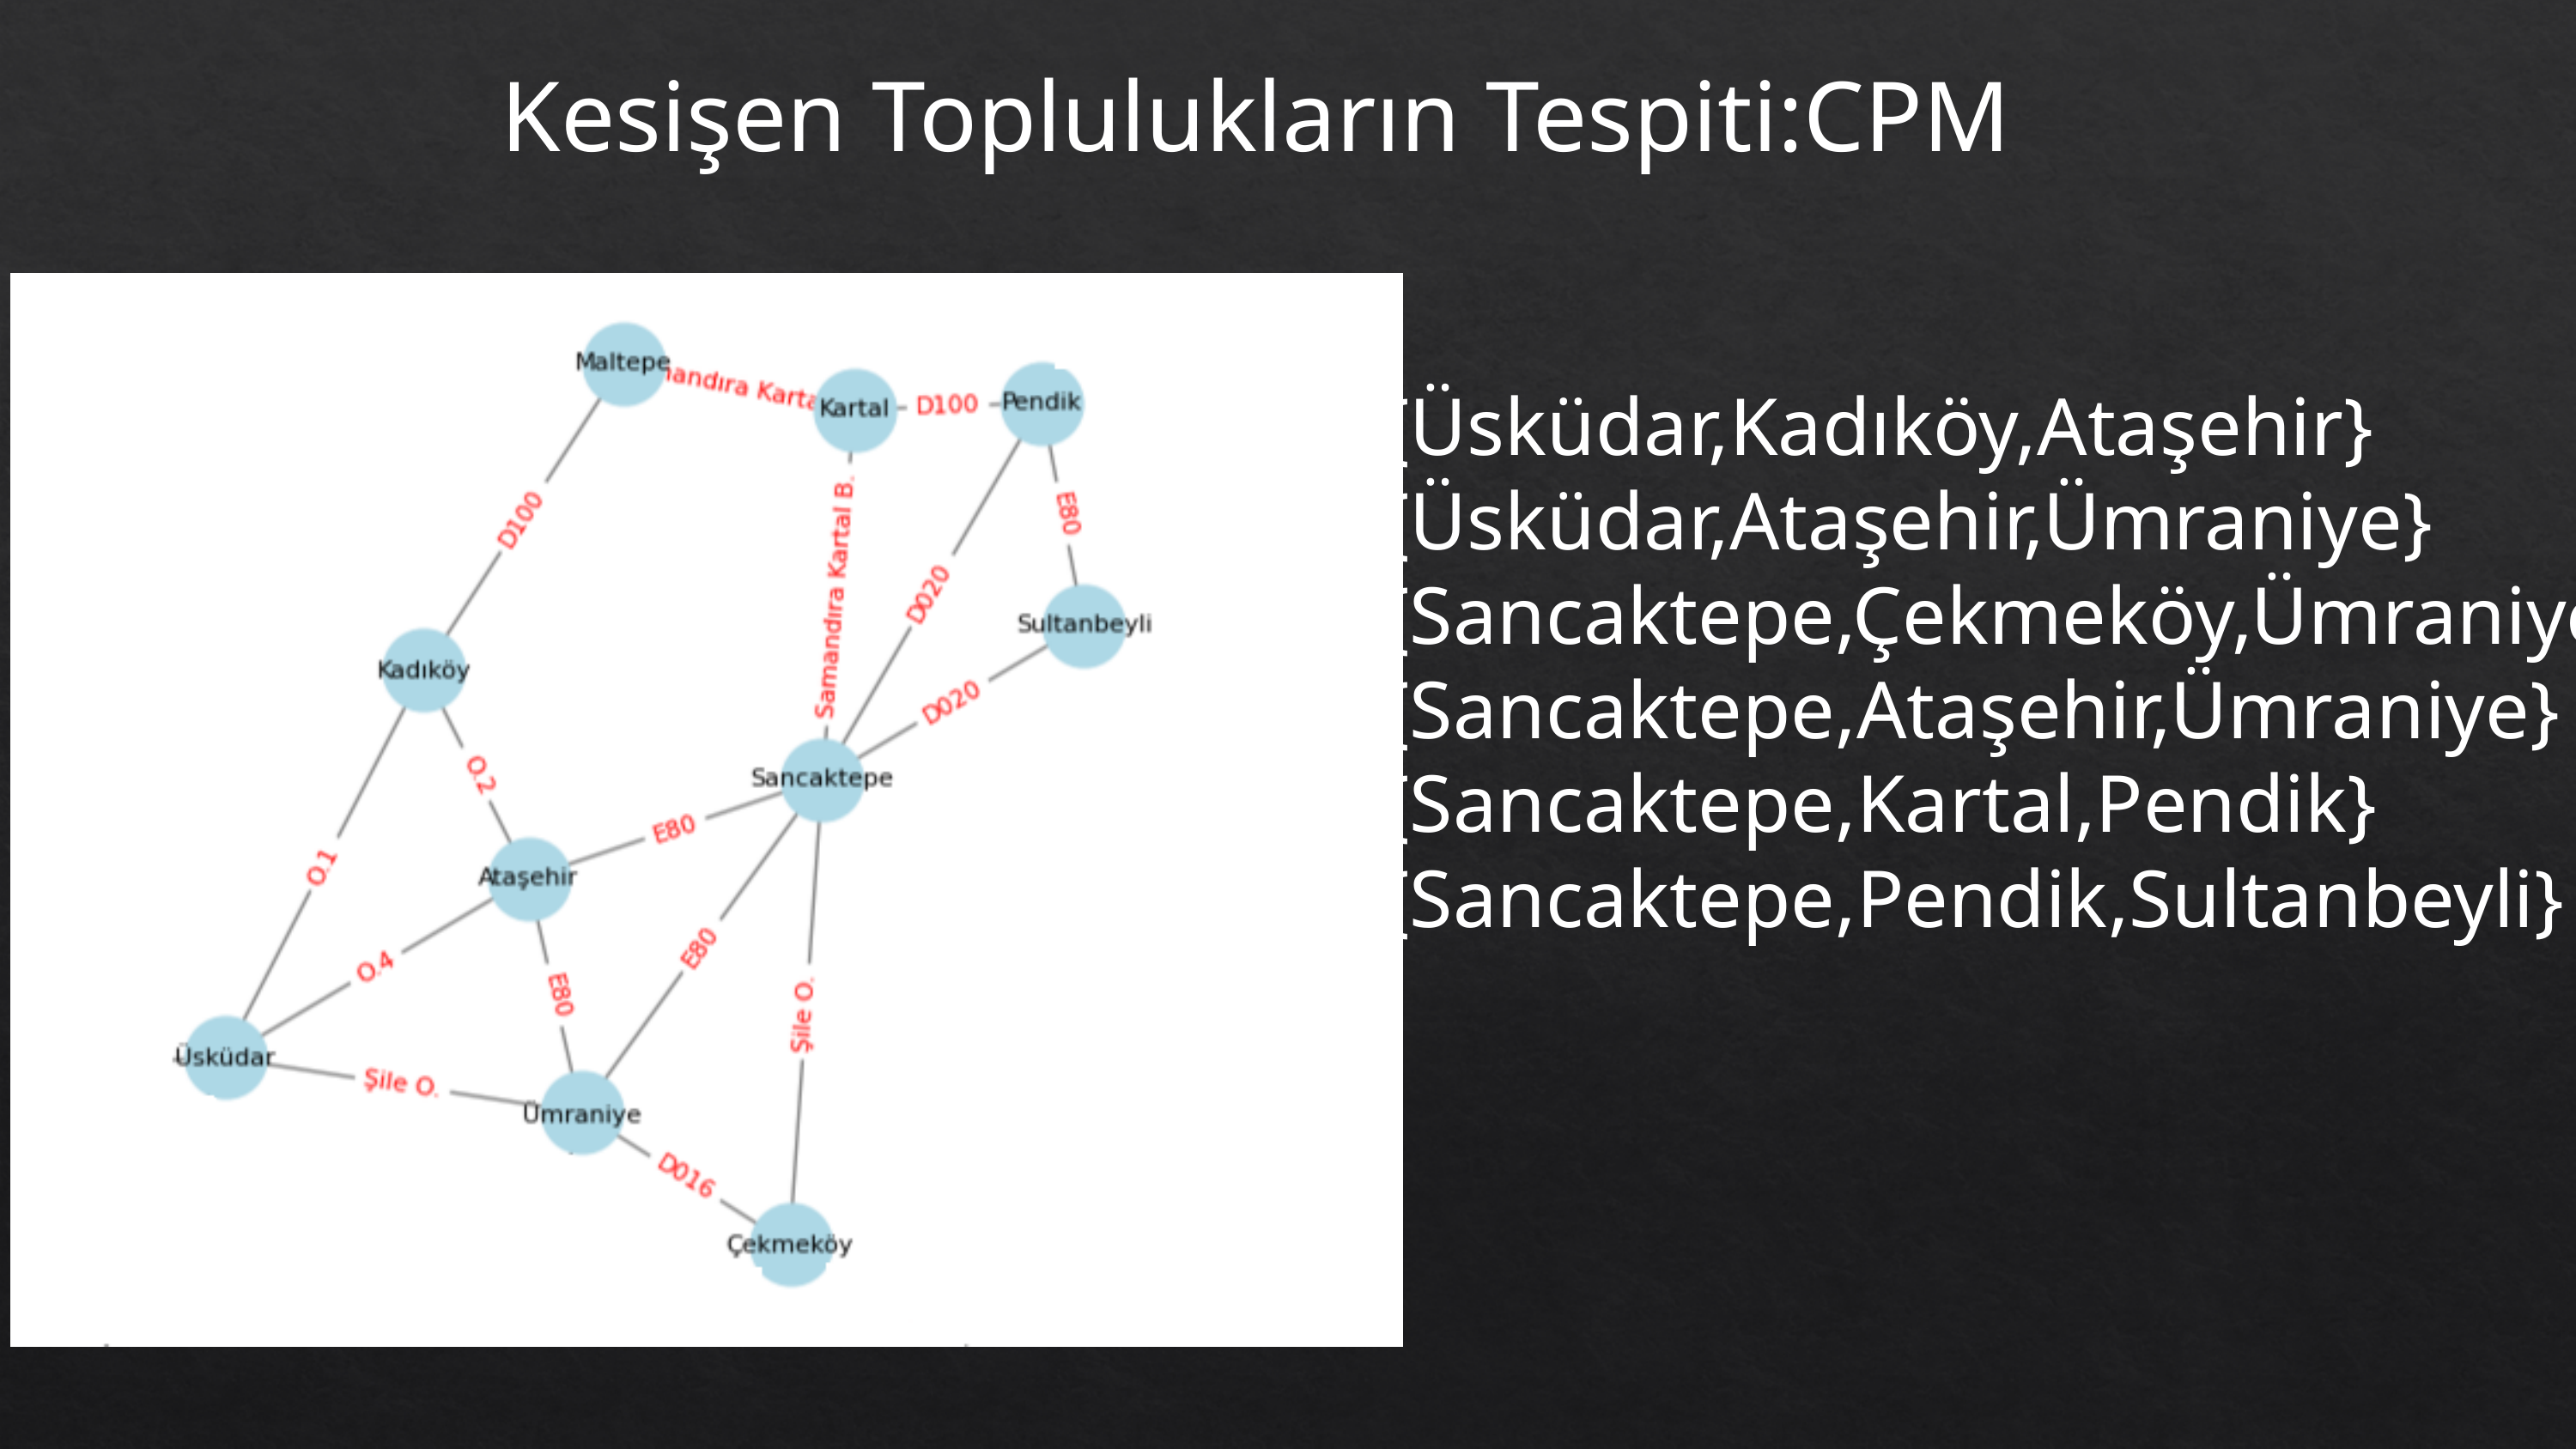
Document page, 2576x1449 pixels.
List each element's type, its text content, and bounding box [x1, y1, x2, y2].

text_box {Üsküdar,Kadıköy,Ataşehir} {Üsküdar,Ataşehir,Ümraniye} {Sancaktepe,Çekmeköy,Ümraniye} {Sancaktepe,Ataşehir,Ümraniye} {Sancaktepe,Kartal,Pendik} {Sancaktepe,Pendik,Sultanbeyli} [1410, 370, 2576, 1044]
picture [10, 273, 1404, 1348]
text_box Kesişen Toplulukların Tespiti:CPM [488, 48, 2025, 177]
